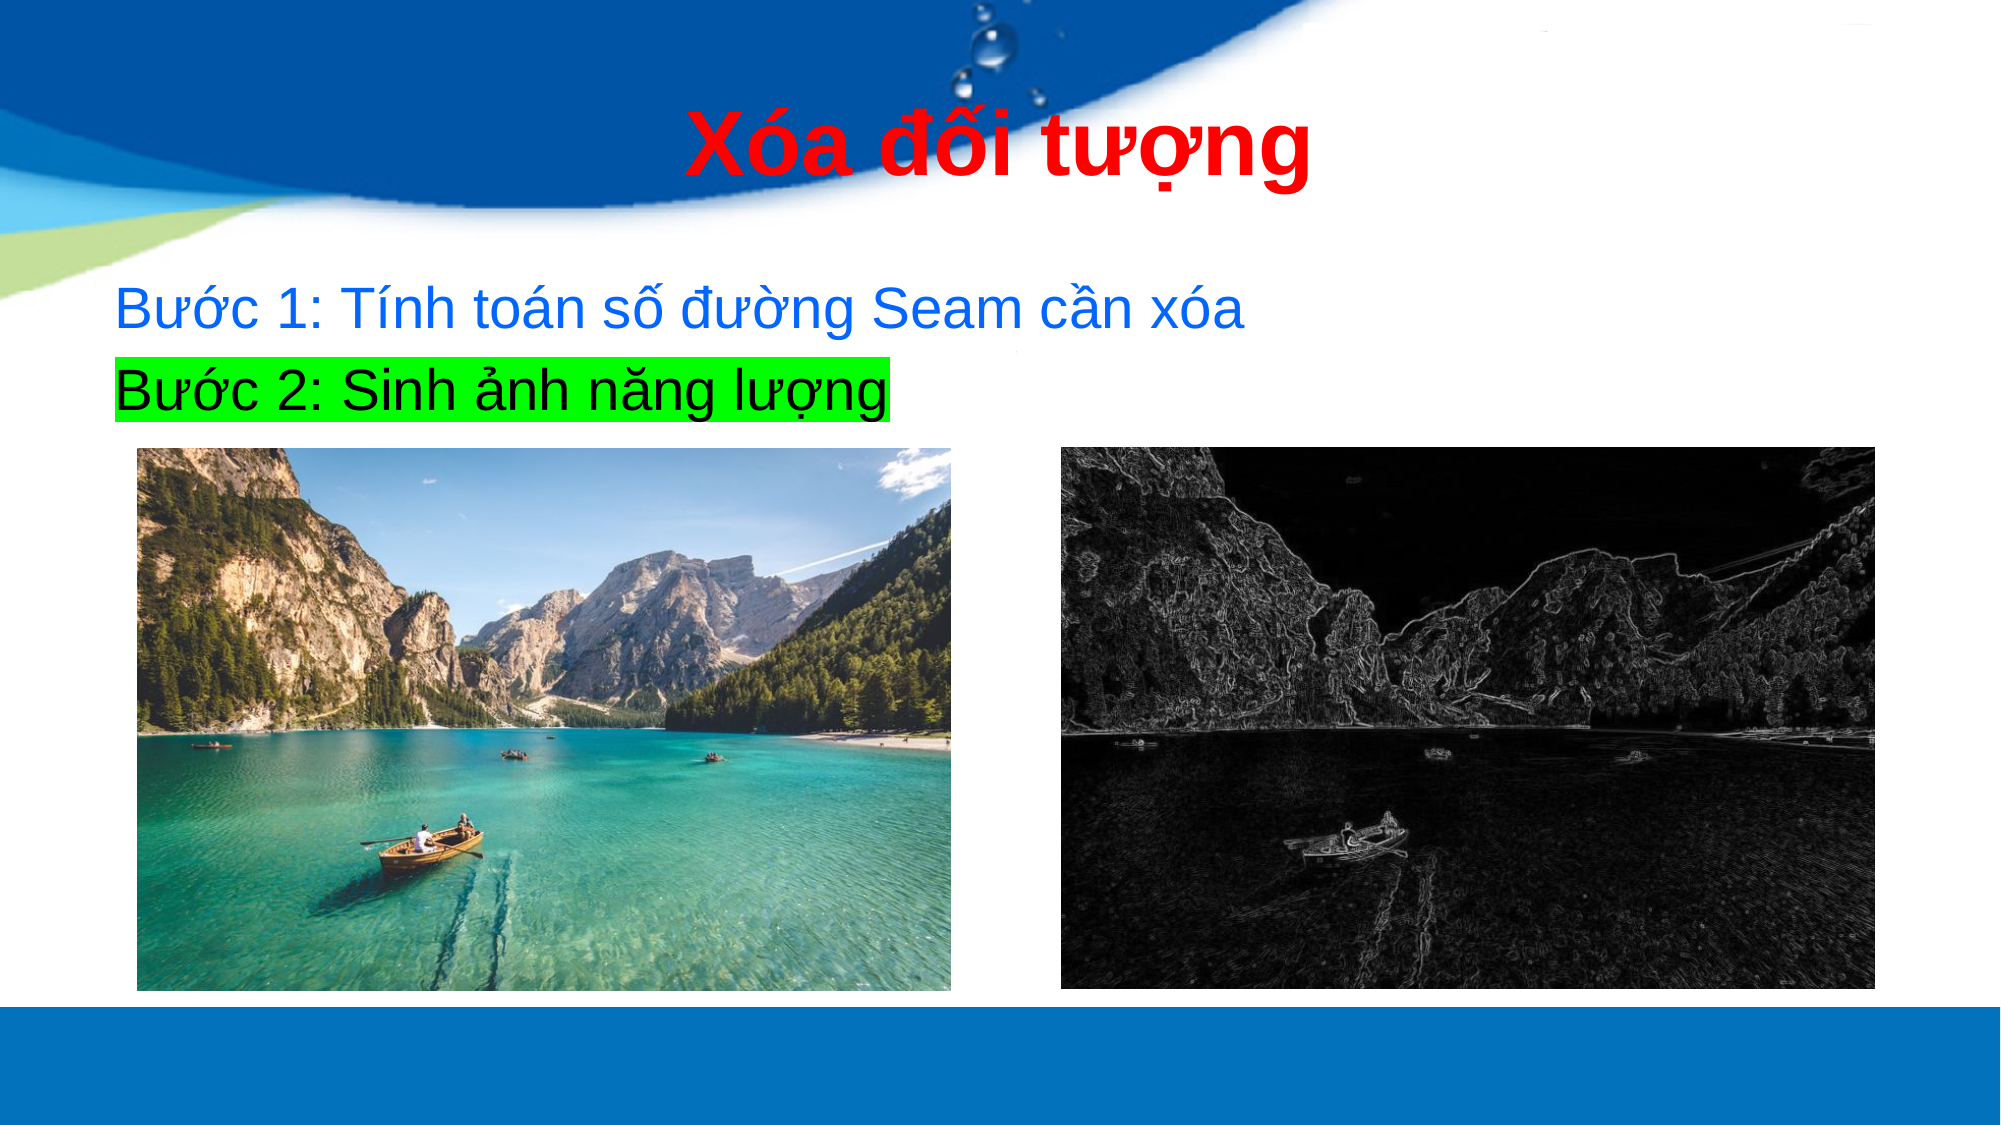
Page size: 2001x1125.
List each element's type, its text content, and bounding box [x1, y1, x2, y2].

picture [0, 0, 2001, 1125]
list Bước 1: Tính toán số đường Seam cần xóa Bước 2: Sinh ảnh năng lượng [99, 262, 1900, 1005]
title Xóa đối tượng [99, 45, 1900, 233]
